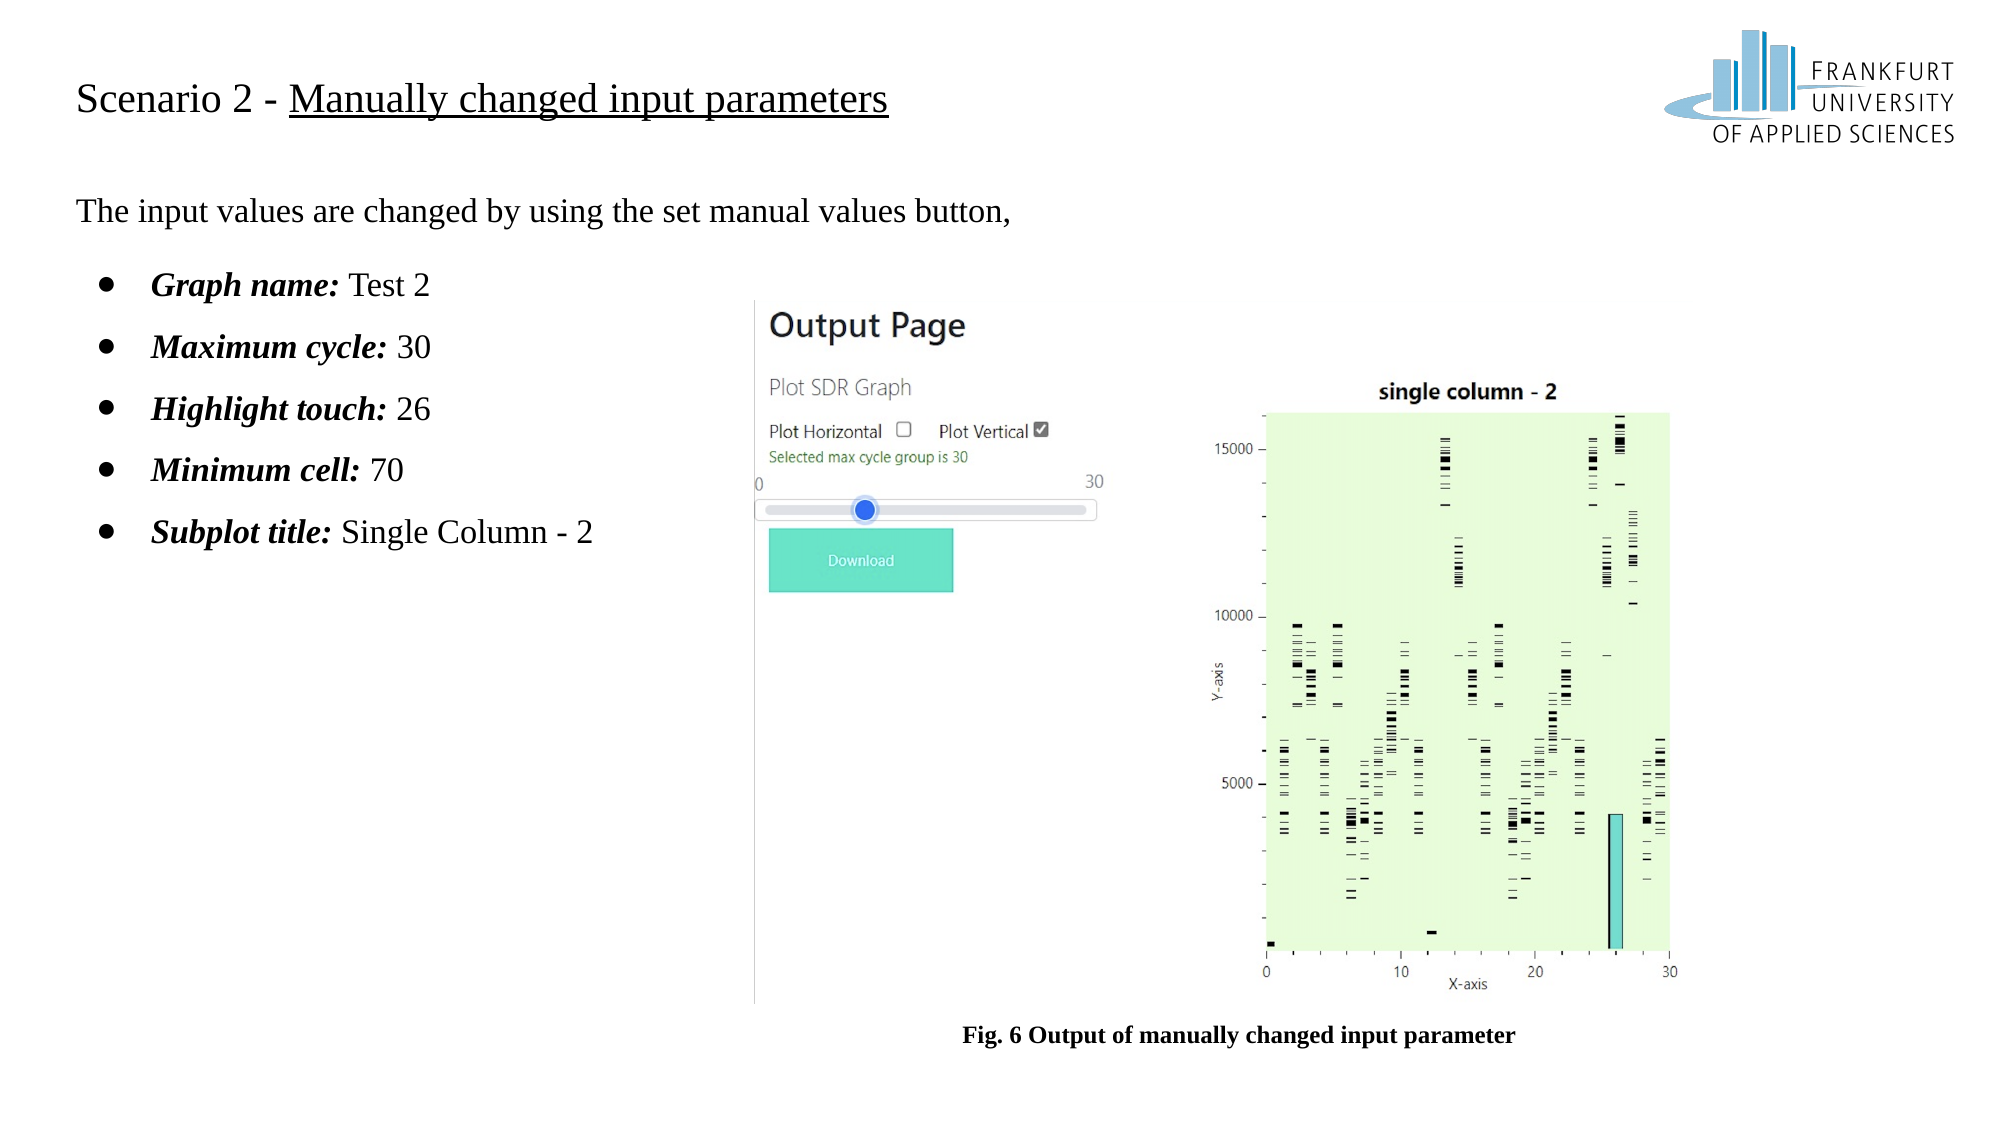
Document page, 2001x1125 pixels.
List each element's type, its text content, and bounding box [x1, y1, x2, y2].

text_box Fig. 6 Output of manually changed input parameter [754, 1003, 1725, 1073]
picture [1661, 27, 1958, 146]
text_box Scenario 2 - Manually changed input parameters The input values are changed by using the set manual values button, Graph name: Test 2 Maximum cycle: 30 Highlight touch: 26 Minimum cell: 70 Subplot title: Single Column - 2 [60, 61, 1674, 566]
picture [754, 299, 1693, 1004]
